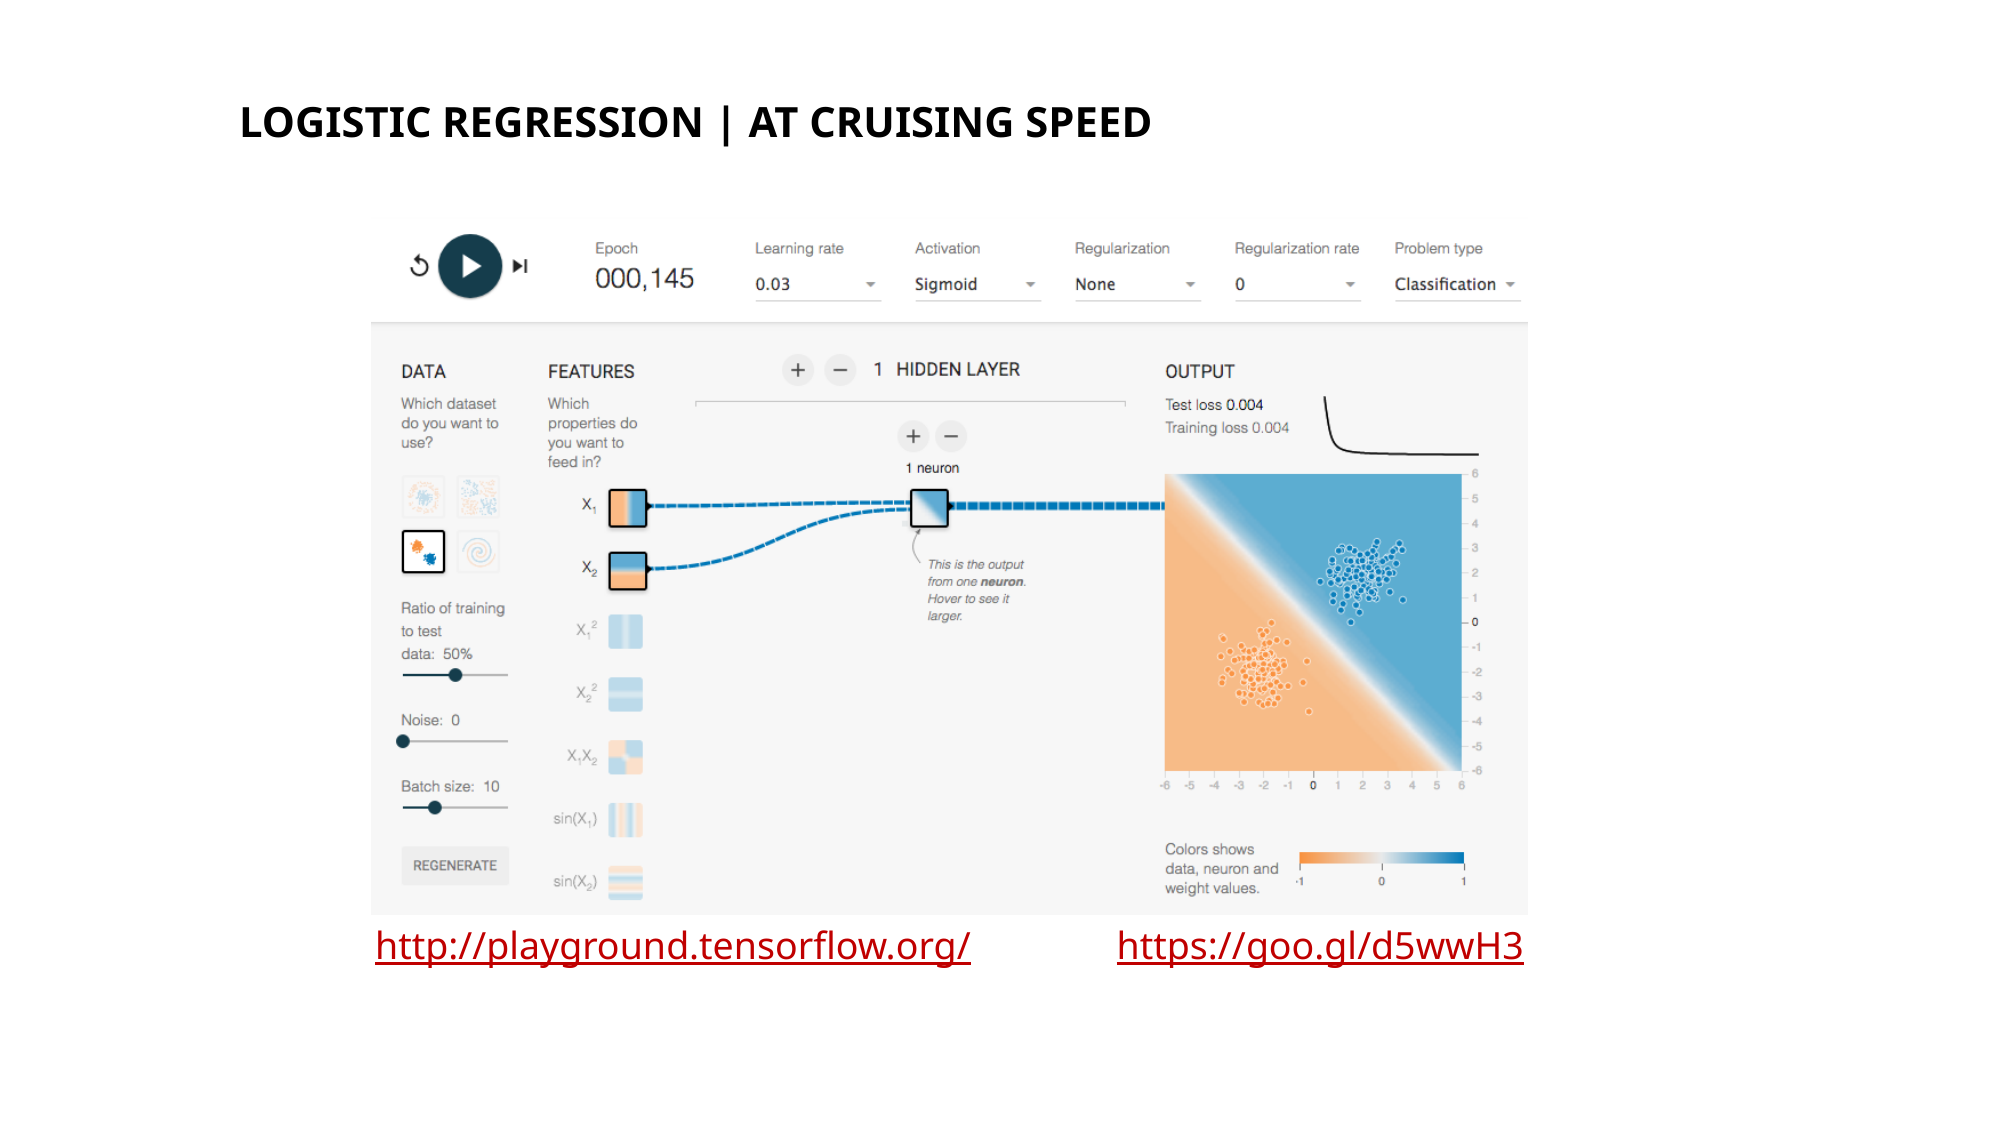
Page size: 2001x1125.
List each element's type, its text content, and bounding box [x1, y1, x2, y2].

picture [371, 217, 1528, 915]
text_box https://goo.gl/d5wwH3 [1101, 914, 1539, 980]
text_box LOGISTIC REGRESSION | AT CRUISING SPEED [224, 88, 1168, 154]
text_box http://playground.tensorflow.org/ [360, 914, 986, 980]
